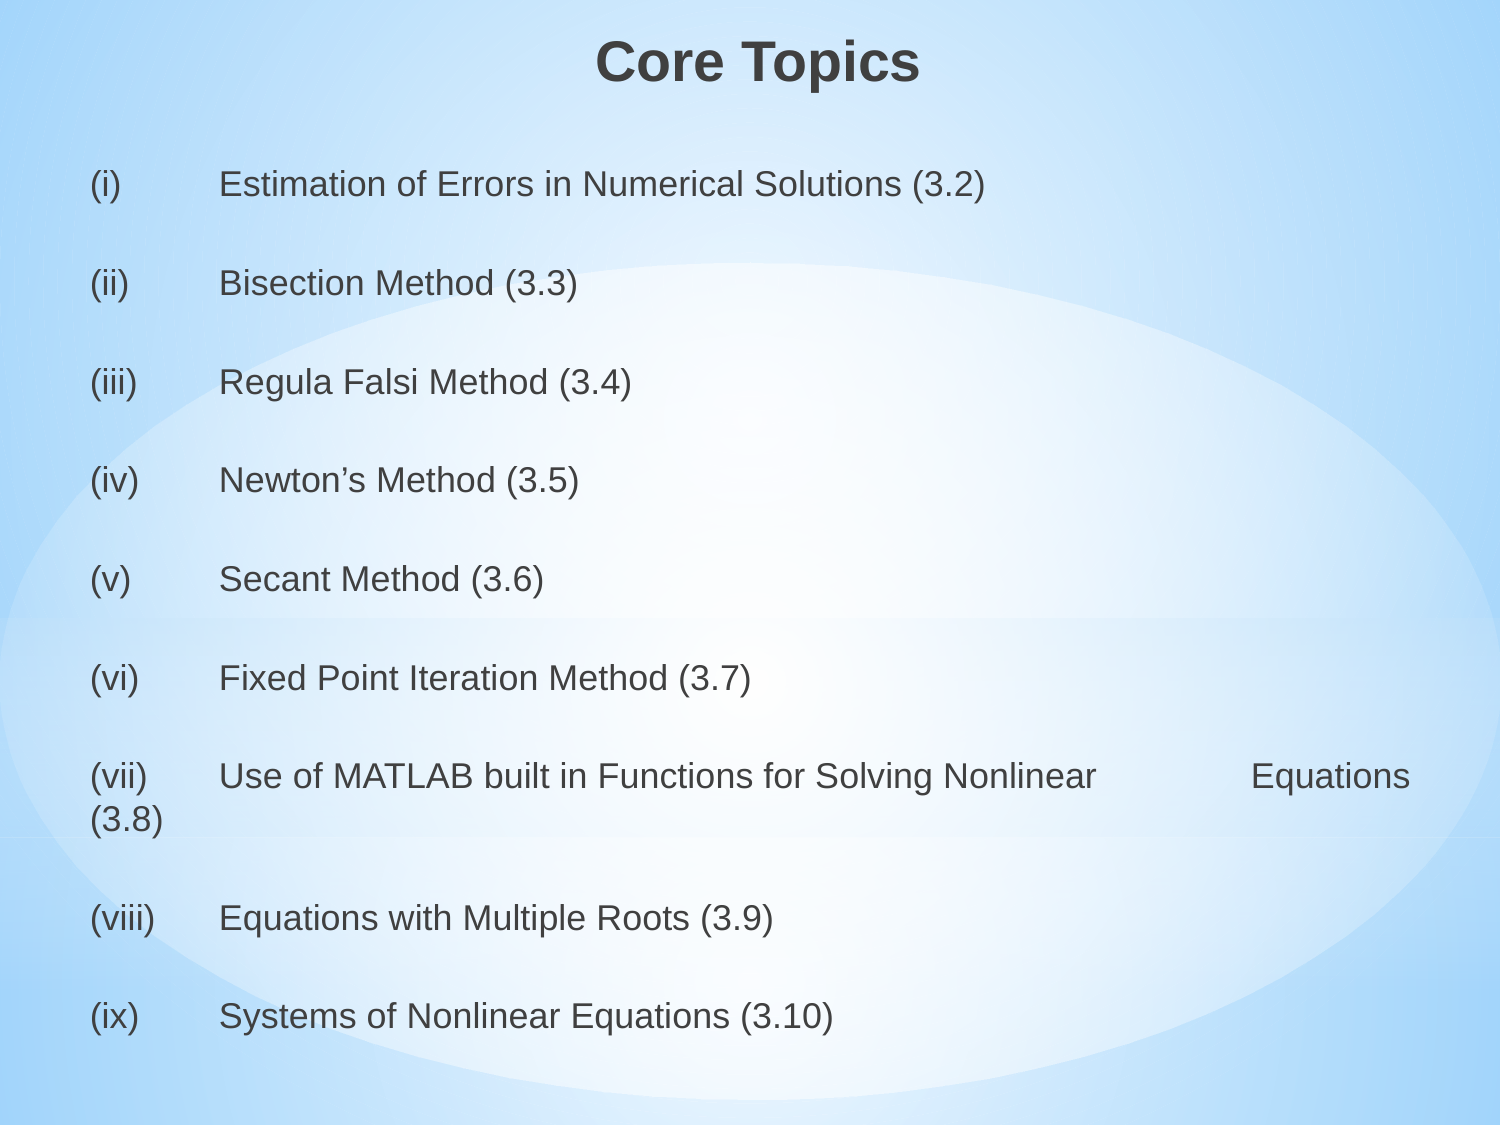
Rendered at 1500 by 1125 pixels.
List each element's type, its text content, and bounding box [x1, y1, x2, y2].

list Core Topics (i) Estimation of Errors in Numerical Solutions (3.2) (ii) Bisection Method (3.3) (iii) Regula Falsi Method (3.4) (iv) Newton’s Method (3.5) (v) Secant Method (3.6) (vi) Fixed Point Iteration Method (3.7) (vii) Use of MATLAB built in Functions for Solving Nonlinear Equations (3.8) (viii) Equations with Multiple Roots (3.9) (ix) Systems of Nonlinear Equations (3.10) [67, 16, 1444, 1111]
